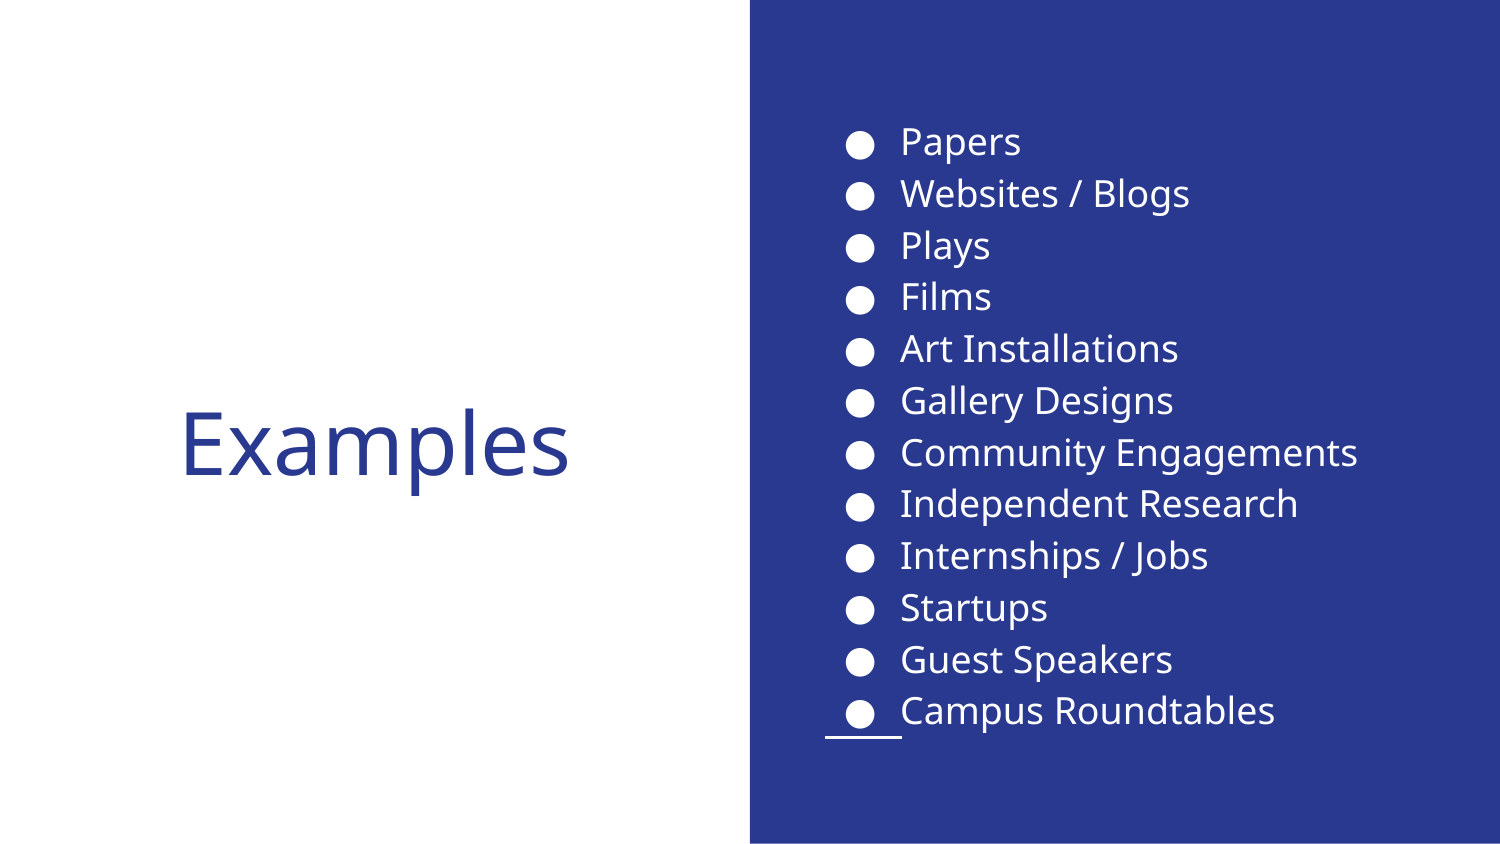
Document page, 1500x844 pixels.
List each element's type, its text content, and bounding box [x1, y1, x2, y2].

list Papers Websites / Blogs Plays Films Art Installations Gallery Designs Community Engagements Independent Research Internships / Jobs Startups Guest Speakers Campus Roundtables [810, 118, 1440, 725]
title Examples [43, 188, 708, 508]
